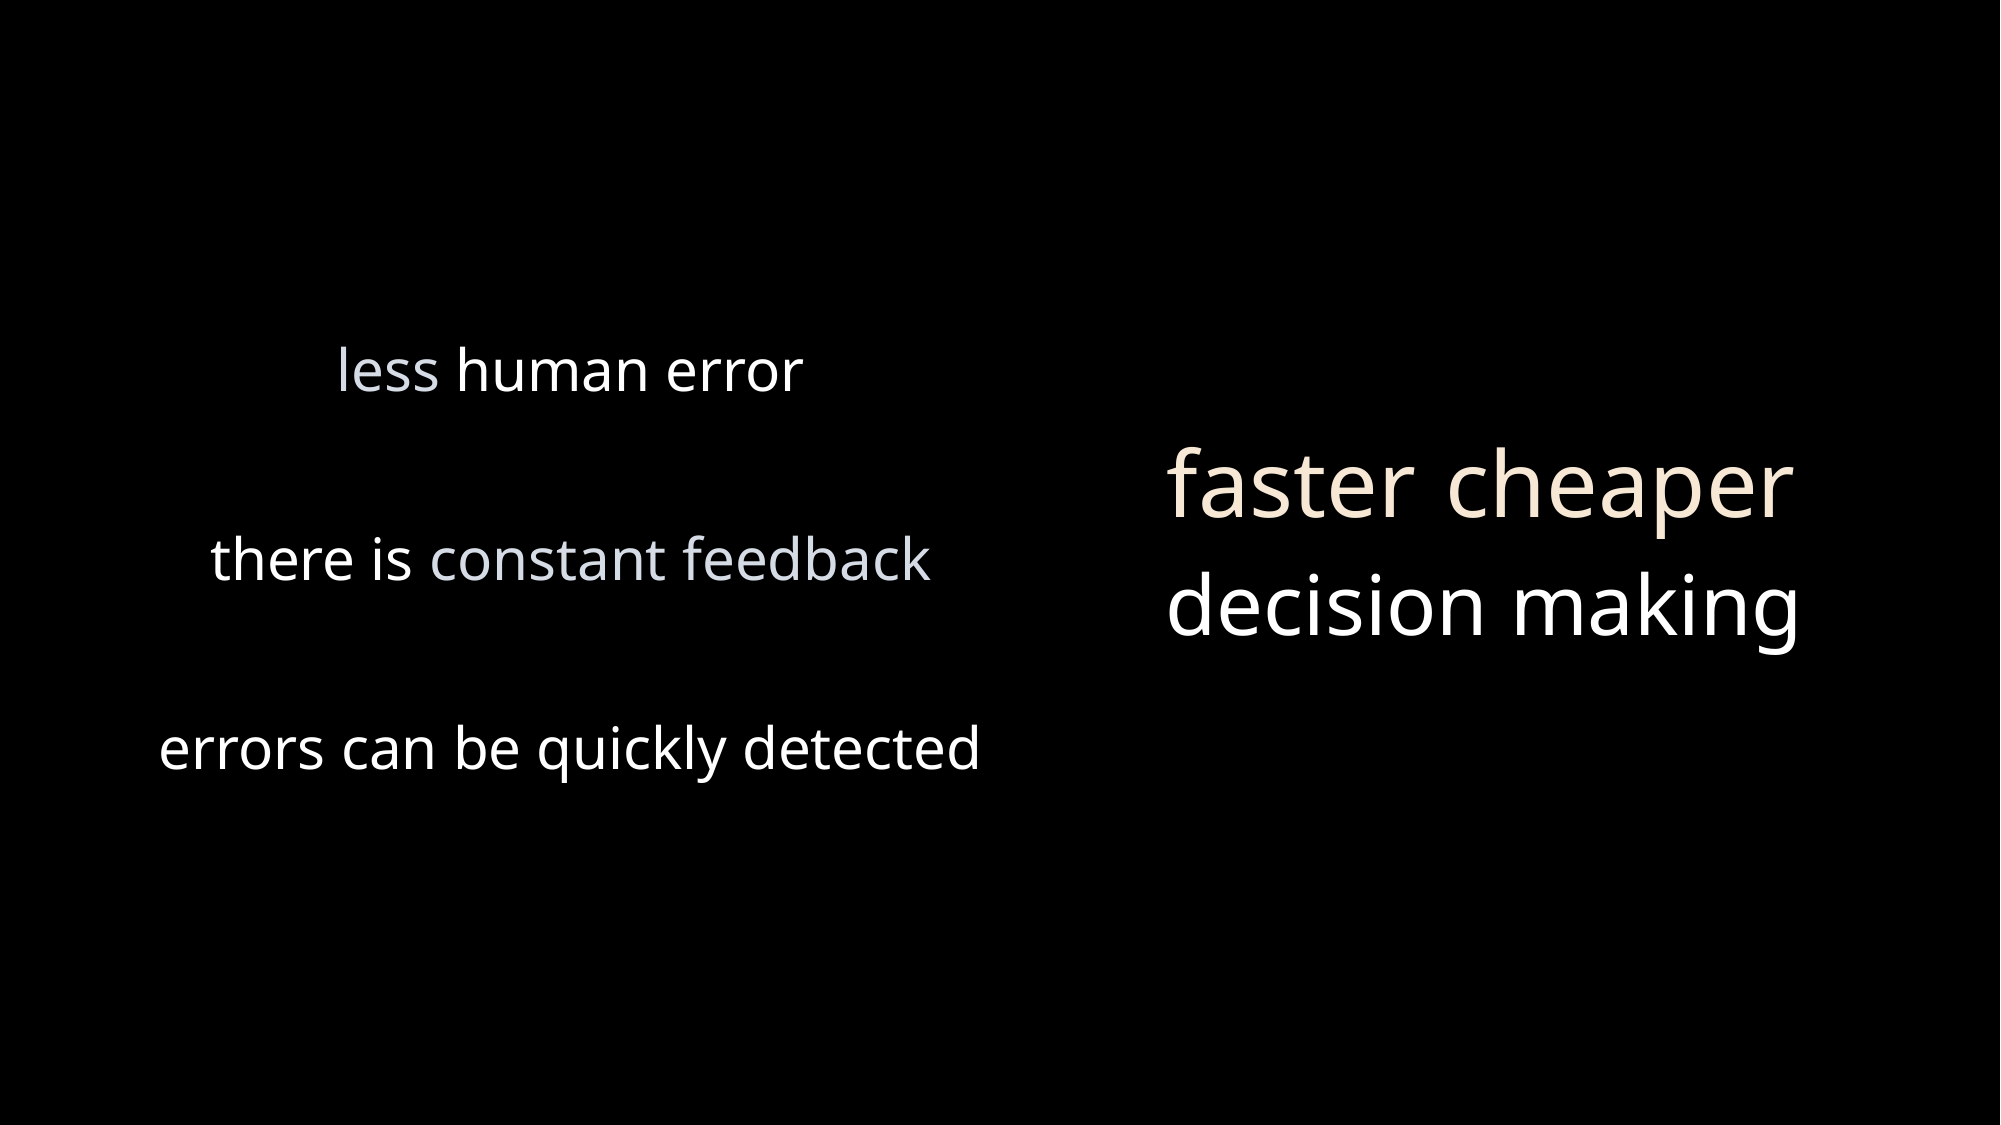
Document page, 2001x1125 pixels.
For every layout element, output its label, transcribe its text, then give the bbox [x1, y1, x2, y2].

text_box less human error [321, 326, 820, 411]
text_box decision making [1150, 544, 1819, 660]
text_box errors can be quickly detected [144, 703, 998, 789]
text_box there is constant feedback [195, 514, 946, 600]
text_box faster [1152, 418, 1431, 544]
text_box cheaper [1431, 418, 1811, 544]
